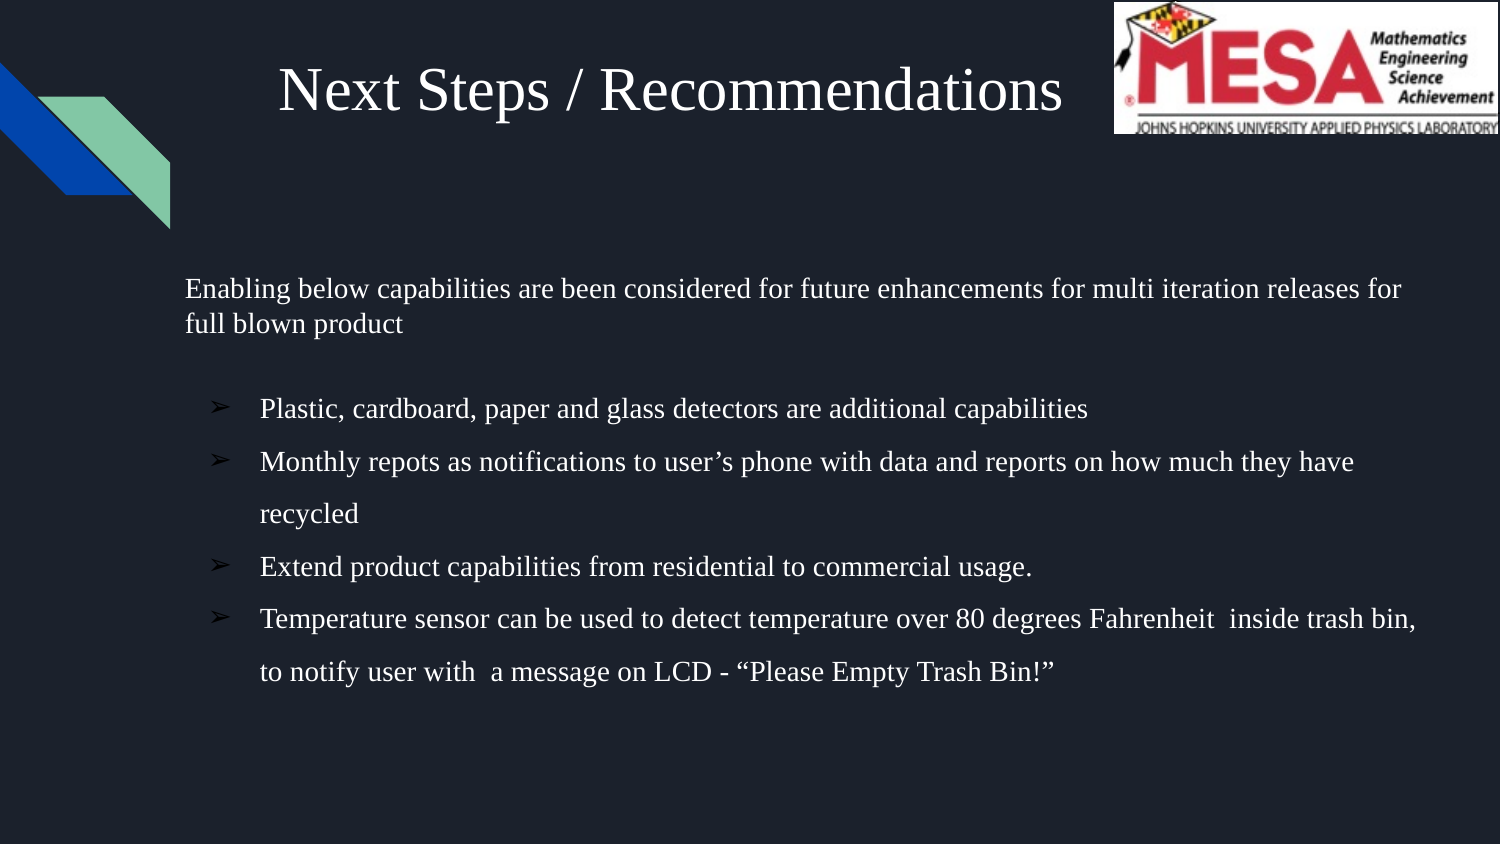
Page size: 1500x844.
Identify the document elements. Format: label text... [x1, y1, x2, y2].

text_box Enabling below capabilities are been considered for future enhancements for multi iteration releases for full blown product Plastic, cardboard, paper and glass detectors are additional capabilities Monthly repots as notifications to user’s phone with data and reports on how much they have recycled Extend product capabilities from residential to commercial usage. Temperature sensor can be used to detect temperature over 80 degrees Fahrenheit inside trash bin, to notify user with a message on LCD - “Please Empty Trash Bin!” [169, 253, 1450, 692]
picture [1114, 0, 1500, 134]
title Next Steps / Recommendations [214, 33, 1130, 184]
